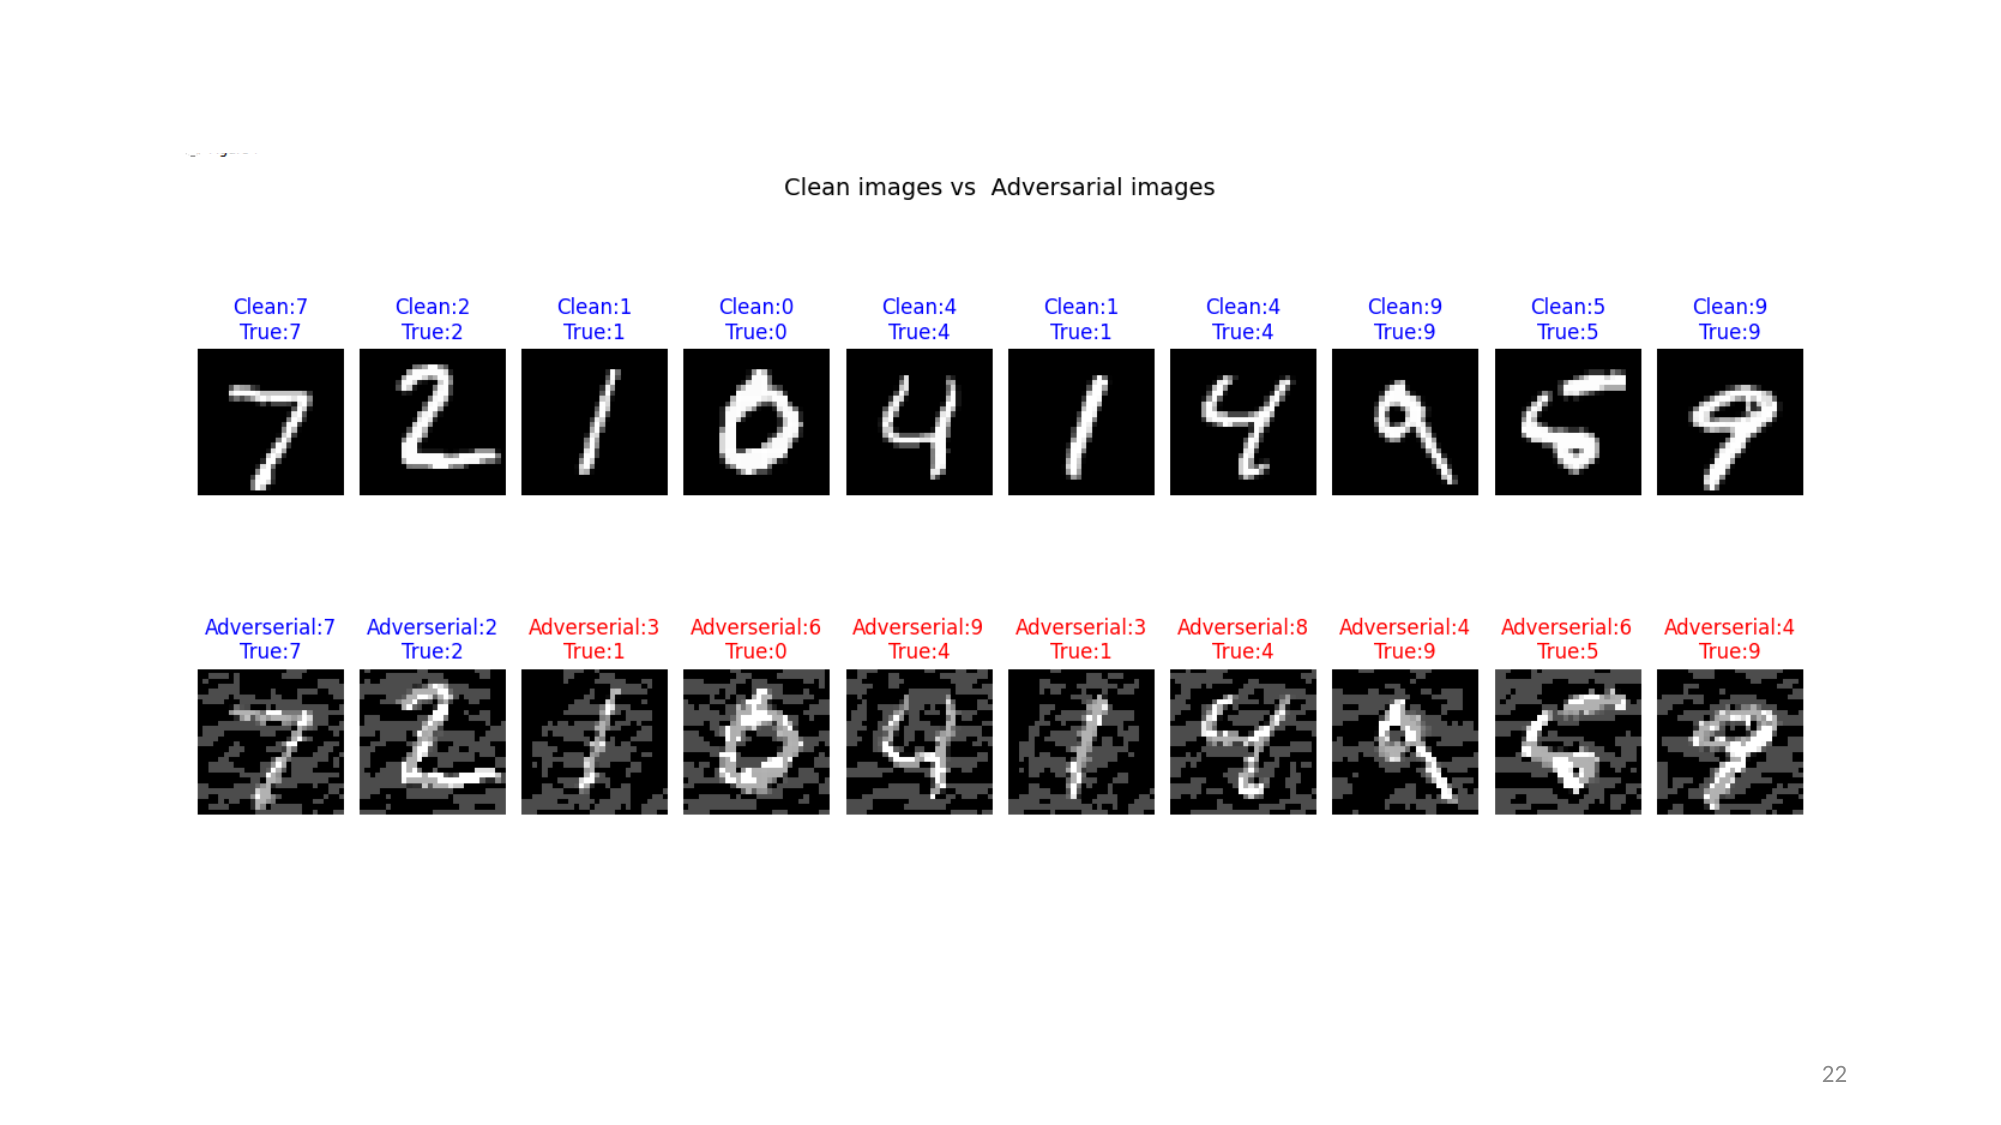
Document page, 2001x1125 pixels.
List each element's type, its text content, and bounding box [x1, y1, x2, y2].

picture [181, 152, 1819, 858]
slide_number 22 [1412, 1042, 1863, 1103]
